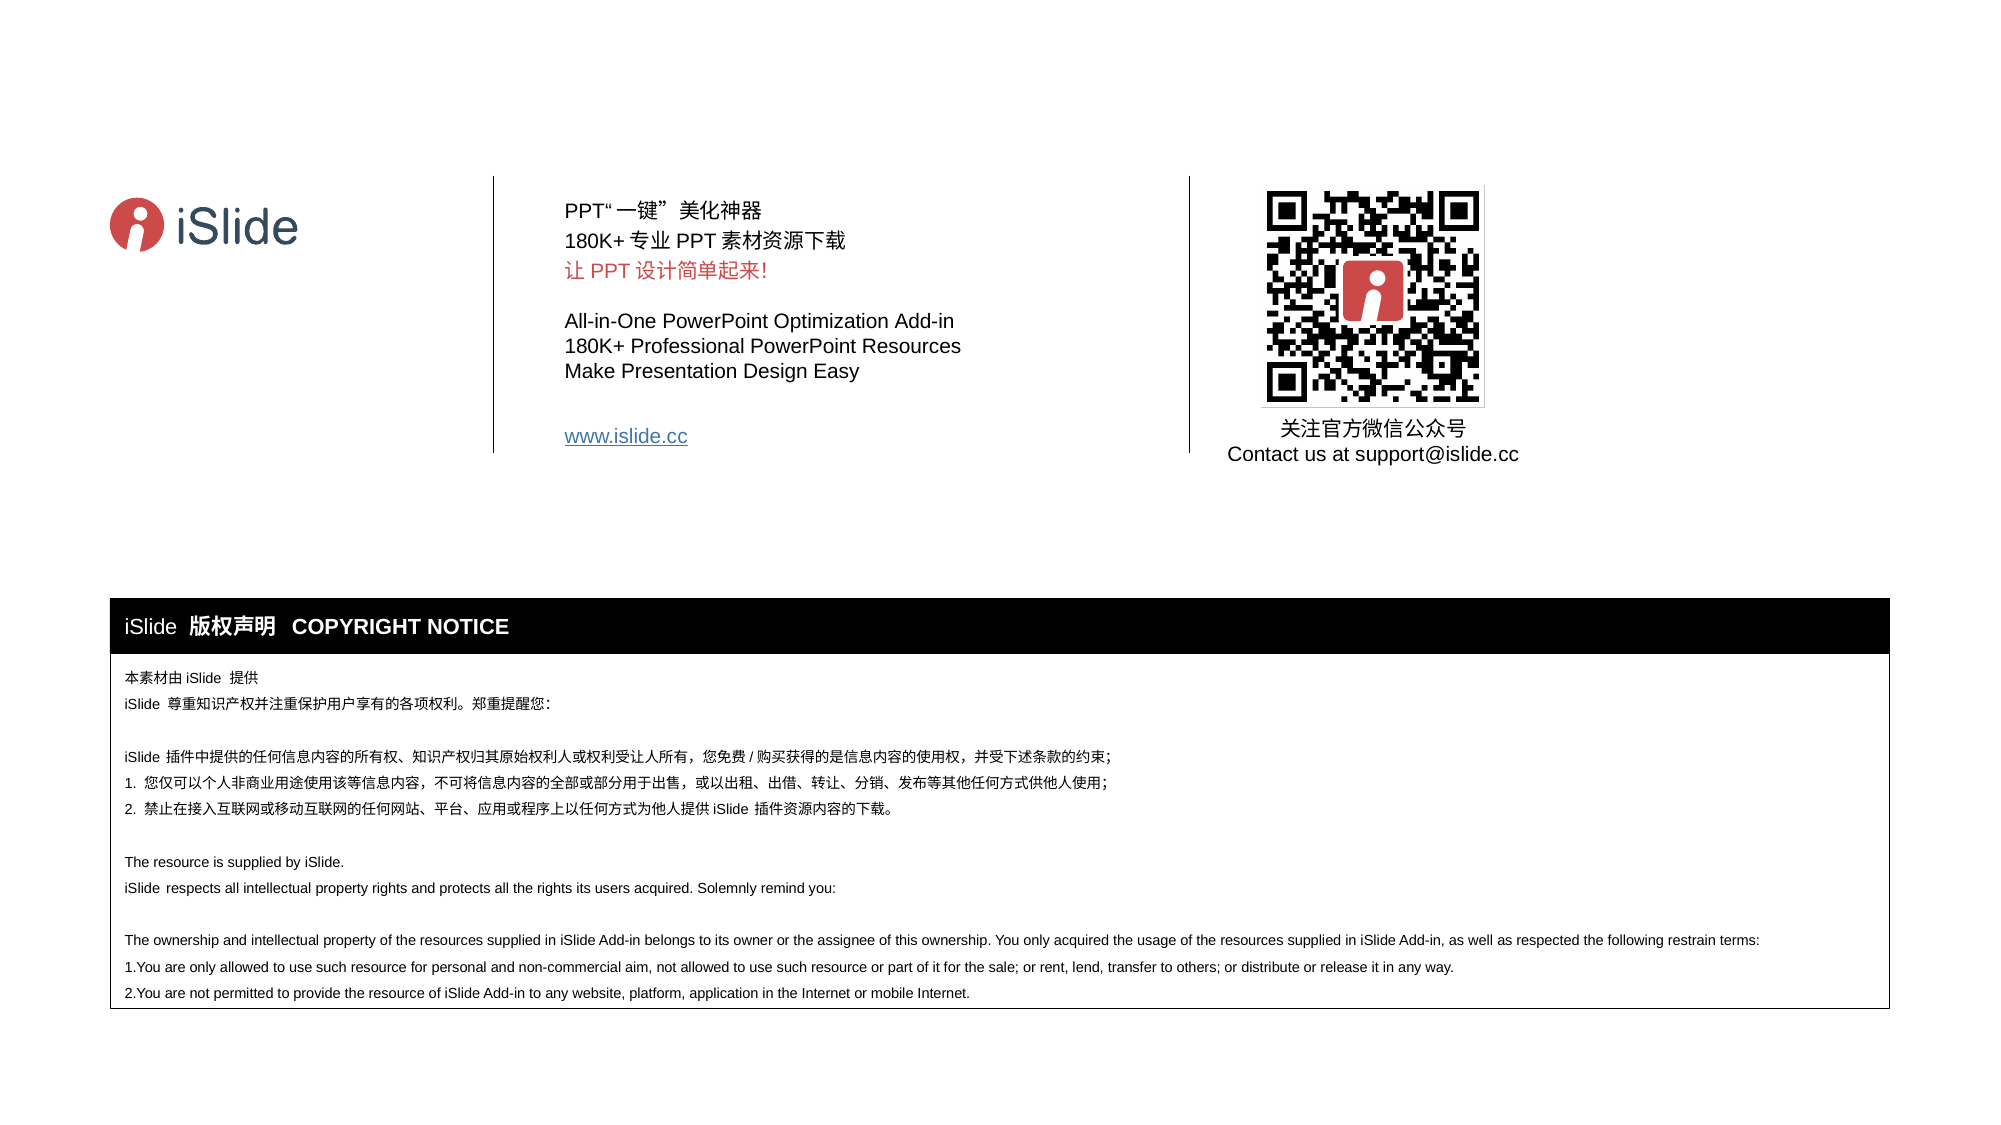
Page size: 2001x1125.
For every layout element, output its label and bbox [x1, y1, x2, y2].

text_box [109, 197, 318, 253]
text_box [1210, 185, 1536, 474]
text_box [549, 185, 1133, 456]
text_box [109, 598, 1890, 1008]
